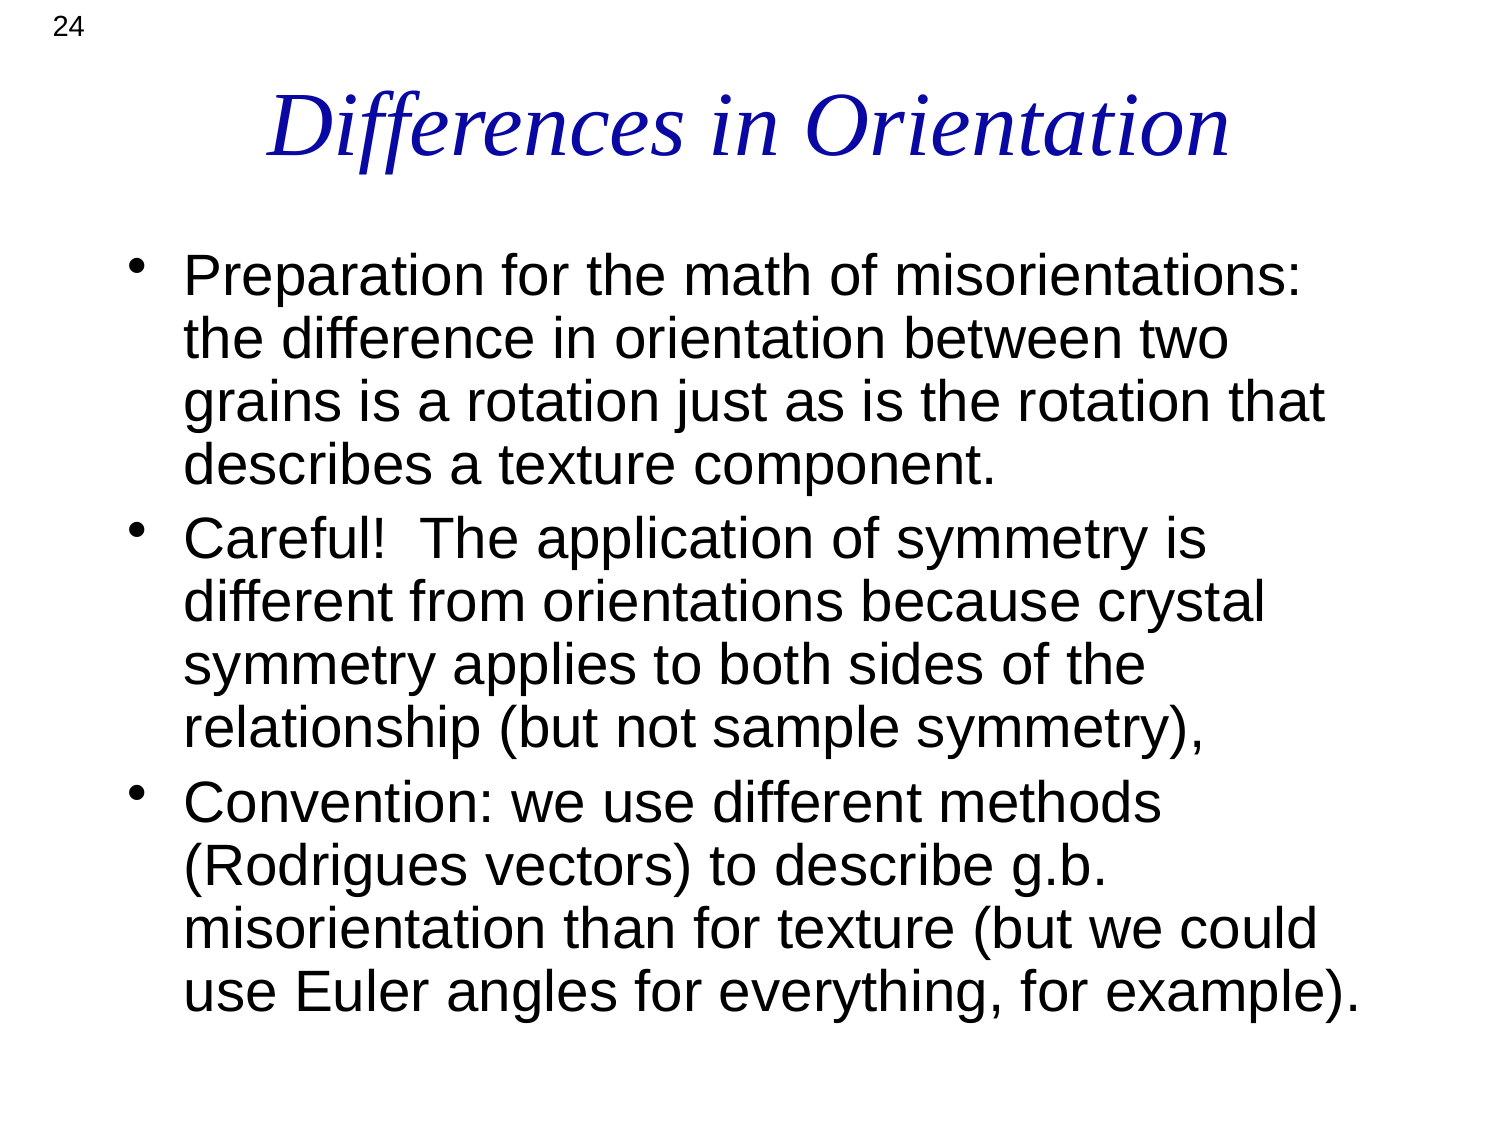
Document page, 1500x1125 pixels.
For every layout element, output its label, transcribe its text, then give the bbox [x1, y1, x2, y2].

list Preparation for the math of misorientations: the difference in orientation between two grains is a rotation just as is the rotation that describes a texture component. Careful! The application of symmetry is different from orientations because crystal symmetry applies to both sides of the relationship (but not sample symmetry), Convention: we use different methods (Rodrigues vectors) to describe g.b. misorientation than for texture (but we could use Euler angles for everything, for example). [112, 237, 1413, 1026]
title Differences in Orientation [112, 24, 1388, 213]
slide_number 24 [0, 0, 101, 51]
